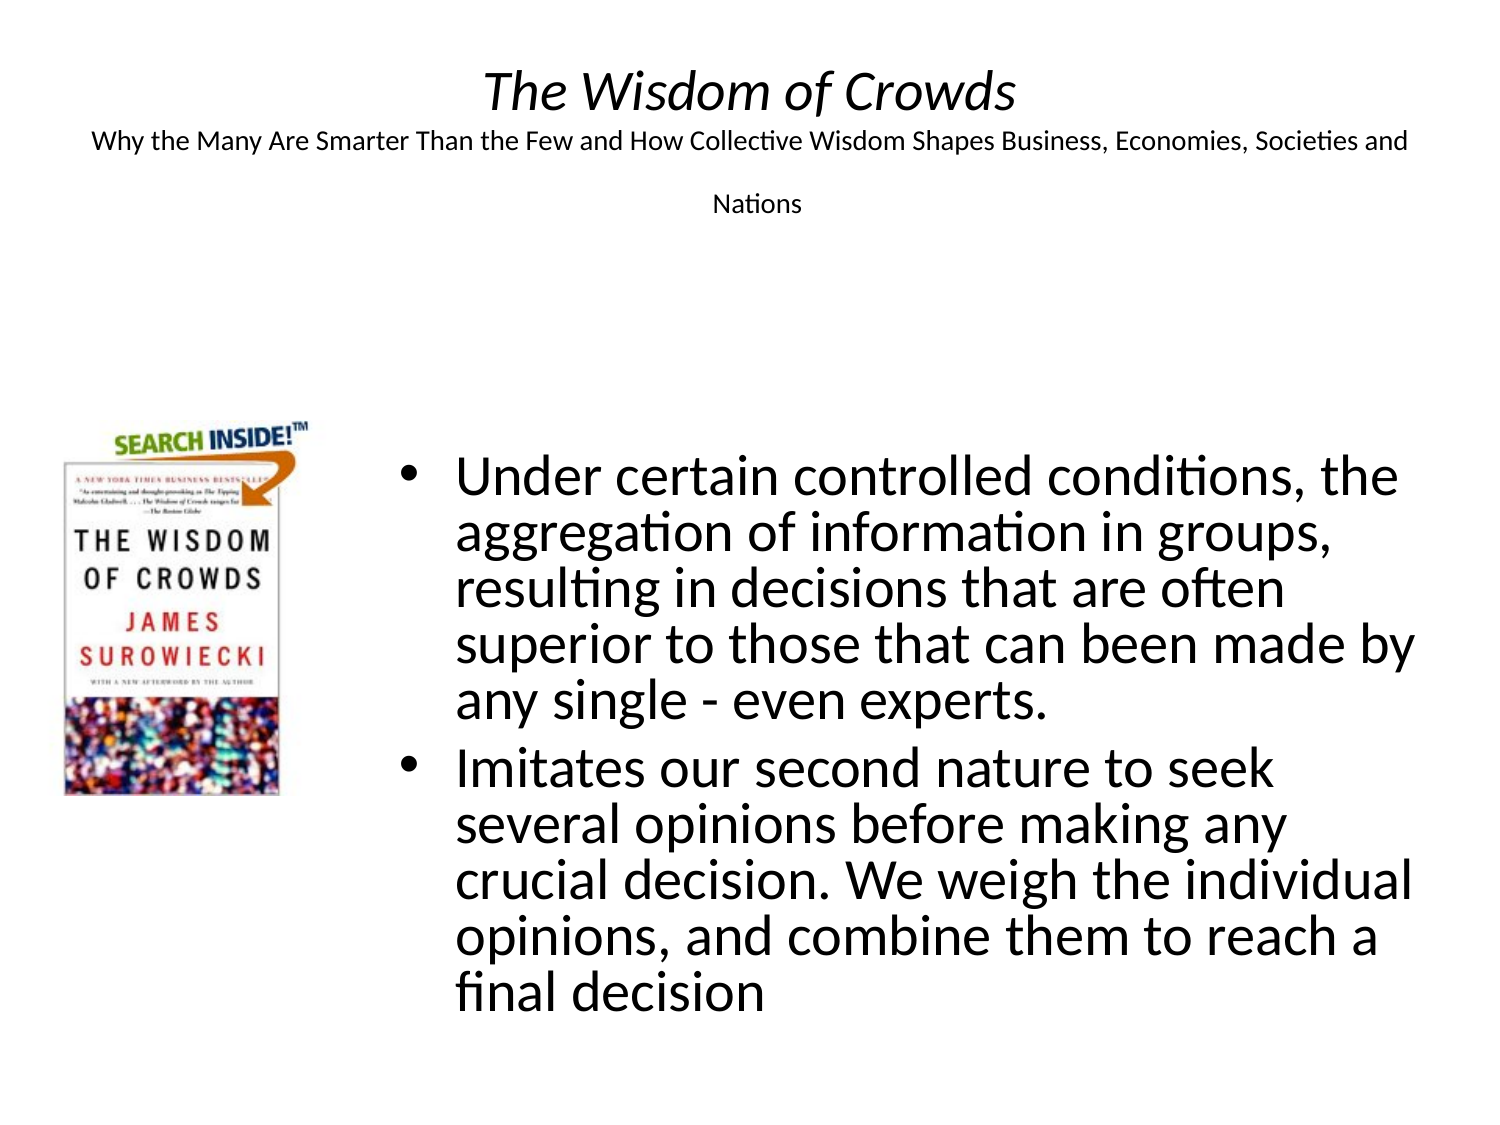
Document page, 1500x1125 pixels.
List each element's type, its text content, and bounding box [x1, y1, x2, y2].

picture [0, 420, 376, 796]
list Under certain controlled conditions, the aggregation of information in groups, resulting in decisions that are often superior to those that can been made by any single - even experts. Imitates our second nature to seek several opinions before making any crucial decision. We weigh the individual opinions, and combine them to reach a final decision [383, 361, 1447, 1037]
title The Wisdom of Crowds Why the Many Are Smarter Than the Few and How Collective Wisdom Shapes Business, Economies, Societies and Nations [75, 45, 1425, 233]
